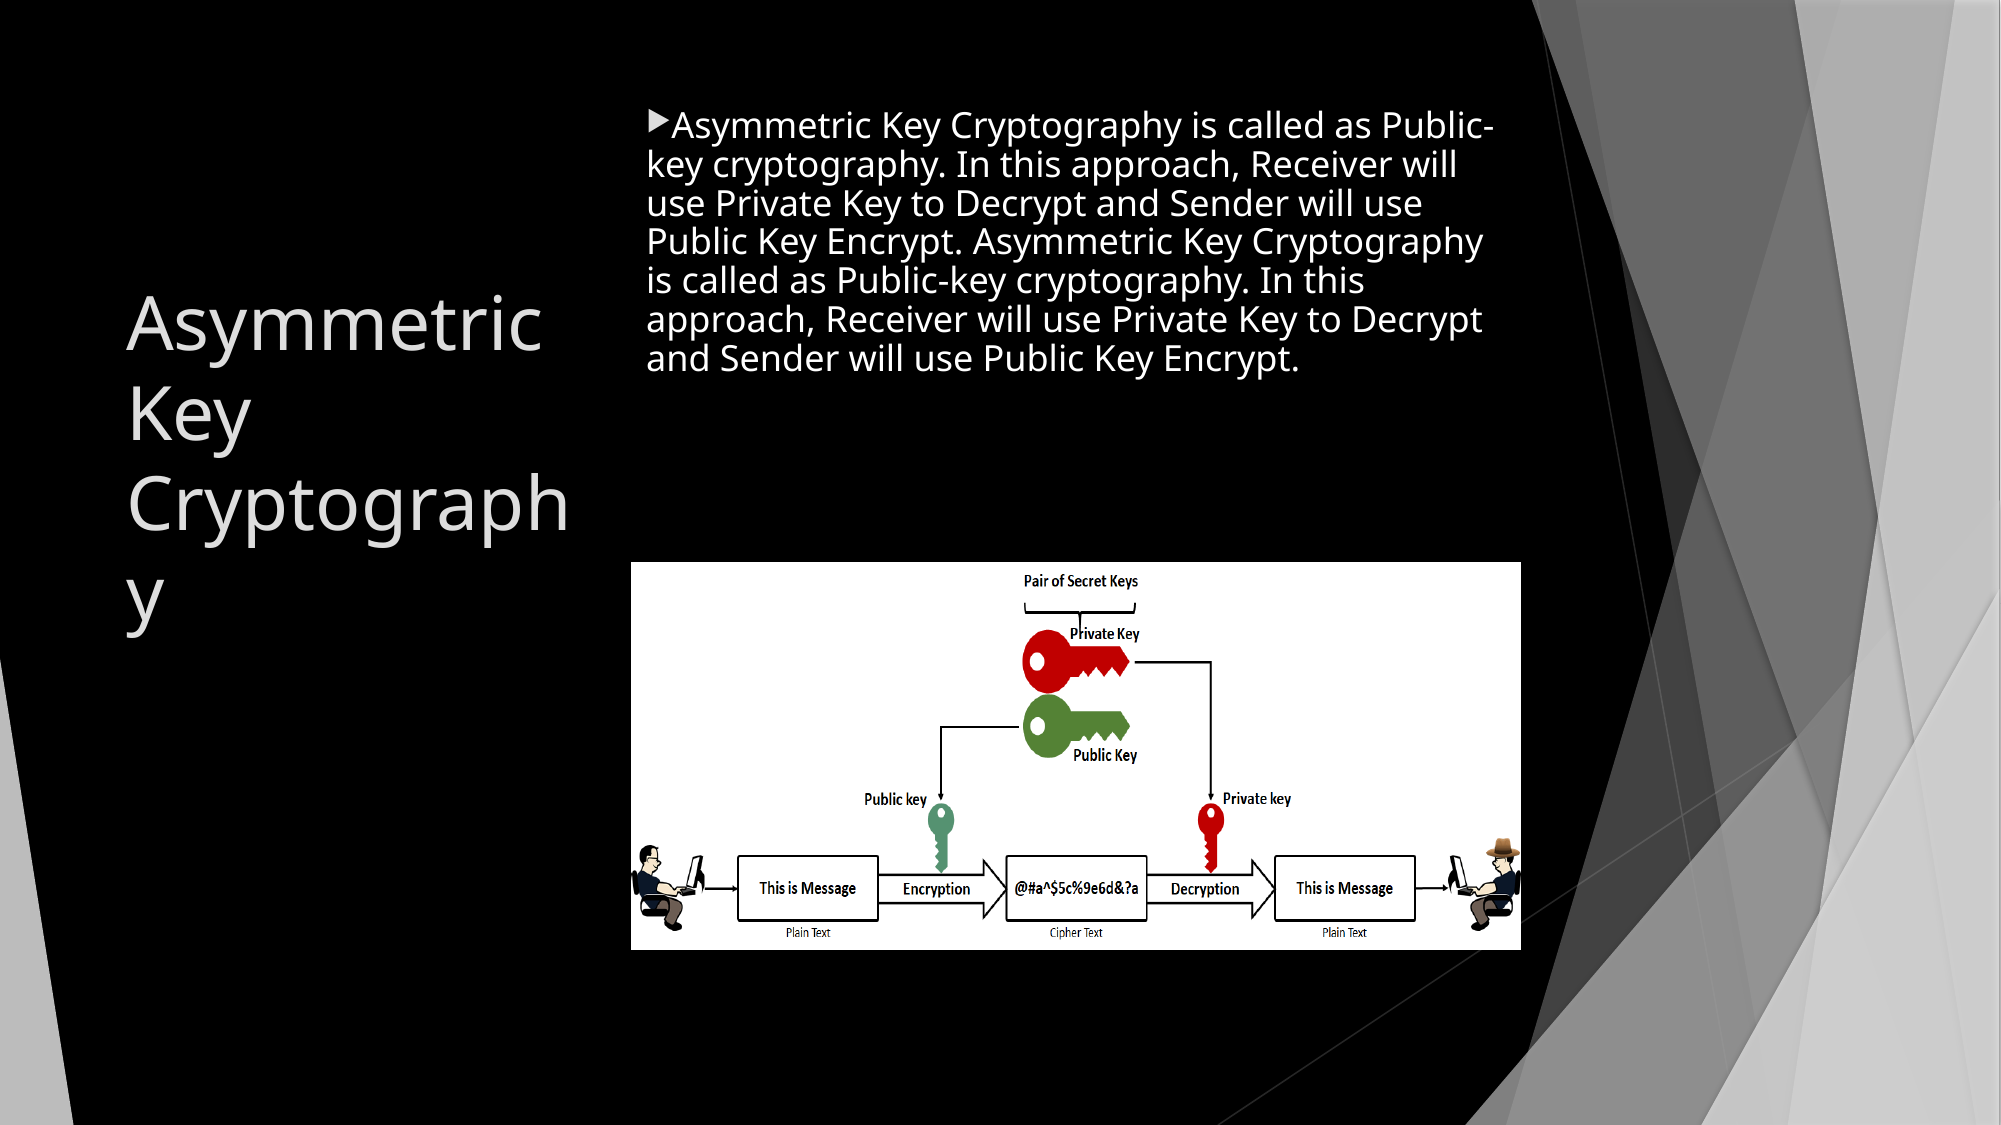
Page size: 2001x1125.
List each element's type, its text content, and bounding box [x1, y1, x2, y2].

title Asymmetric Key Cryptography [111, 99, 594, 991]
text_box Asymmetric Key Cryptography is called as Public-key cryptography. In this approach, Receiver will use Private Key to Decrypt and Sender will use Public Key Encrypt. Asymmetric Key Cryptography is called as Public-key cryptography. In this approach, Receiver will use Private Key to Decrypt and Sender will use Public Key Encrypt. [631, 99, 1521, 461]
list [630, 561, 1522, 951]
